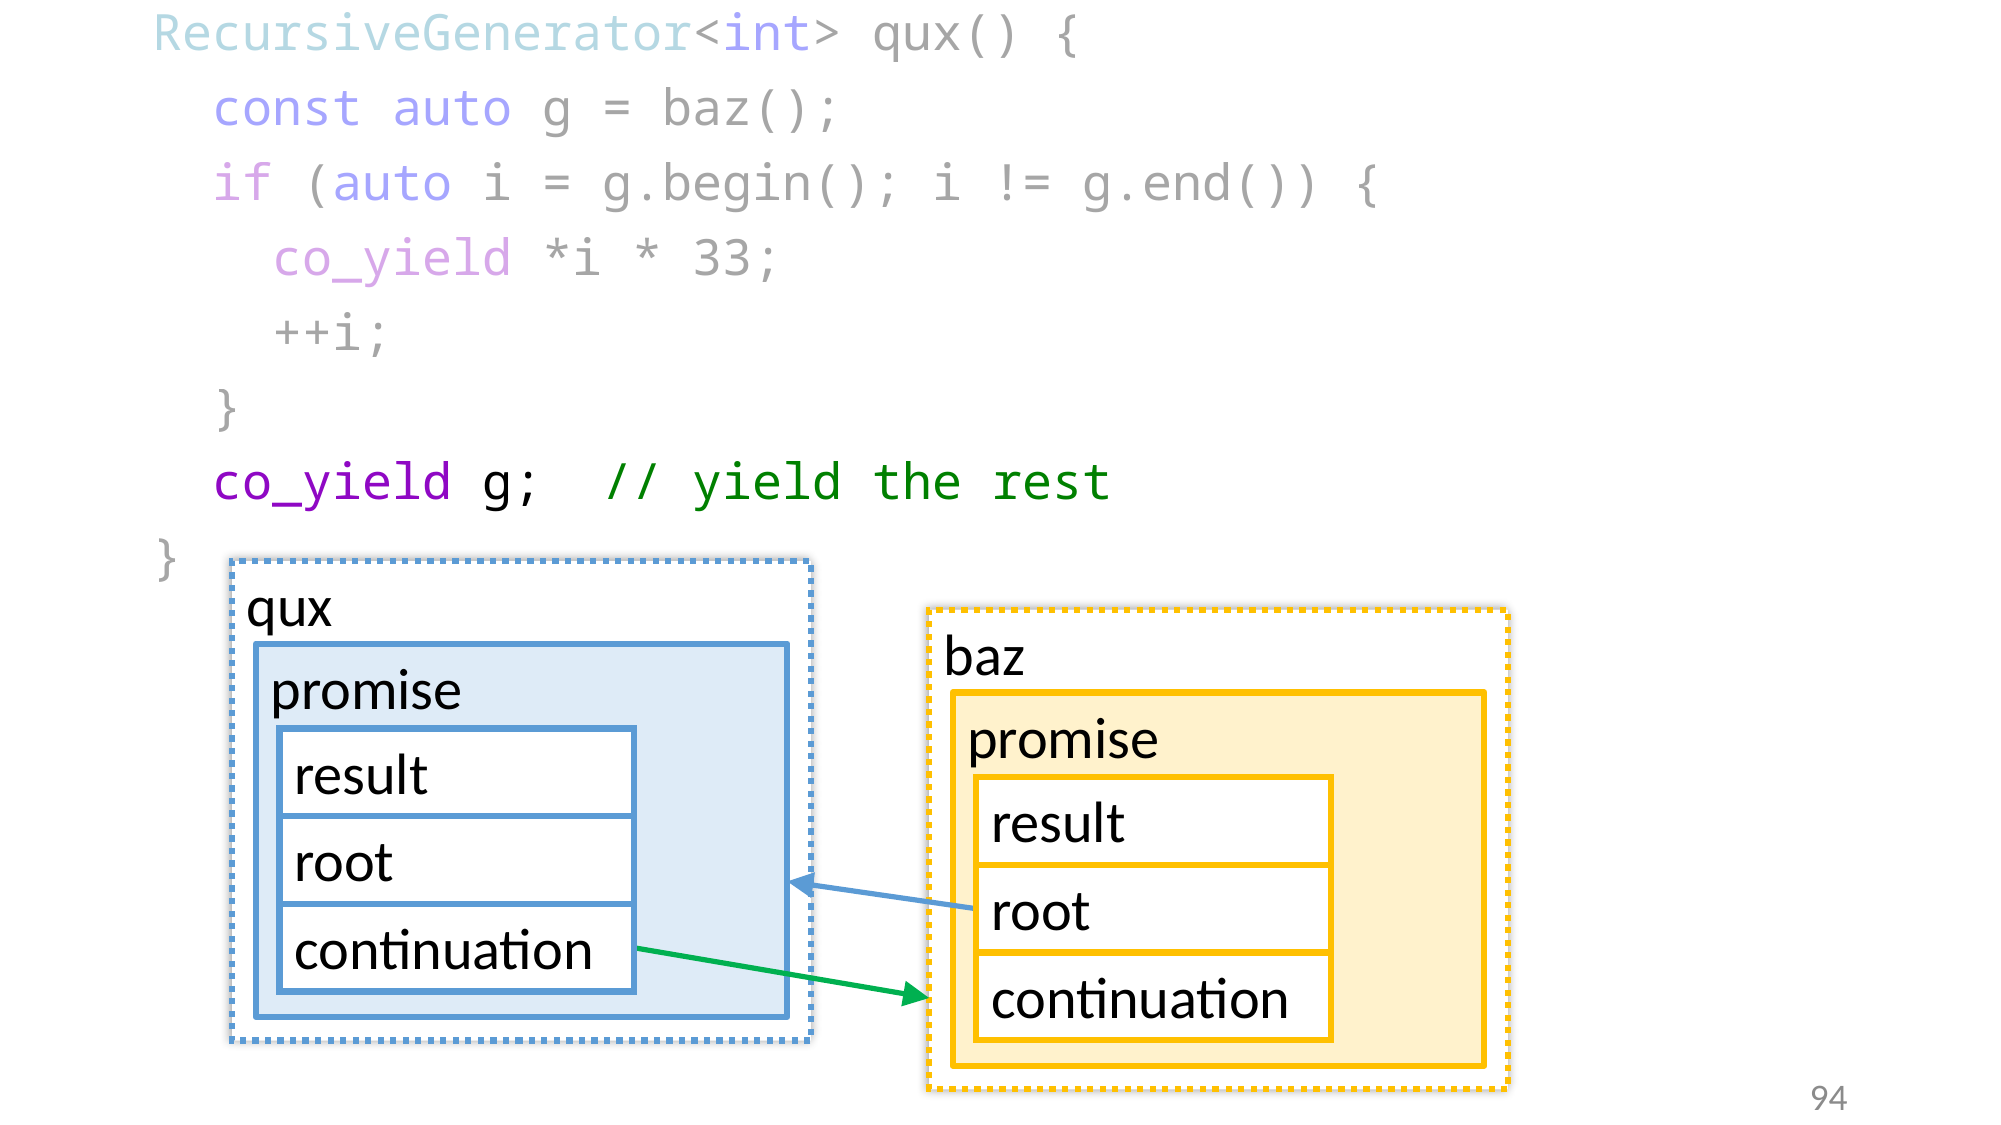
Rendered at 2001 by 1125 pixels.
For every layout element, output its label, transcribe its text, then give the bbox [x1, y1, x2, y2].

text_box continuation [975, 954, 1332, 1041]
text_box baz [928, 609, 1509, 1090]
text_box result [975, 776, 1332, 864]
text_box continuation [278, 903, 635, 993]
text_box promise [952, 692, 1485, 1066]
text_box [633, 947, 930, 999]
text_box root [278, 815, 635, 903]
text_box qux [231, 560, 812, 1042]
text_box promise [255, 643, 788, 1017]
list RecursiveGenerator<int> qux() { const auto g = baz(); if (auto i = g.begin(); i != g.end()) { co_yield *i * 33; ++i; } co_yield g; // yield the rest } [137, 0, 1863, 1066]
slide_number 94 [1412, 1065, 1863, 1125]
text_box result [278, 727, 635, 815]
text_box root [975, 864, 1332, 954]
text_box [787, 881, 977, 909]
